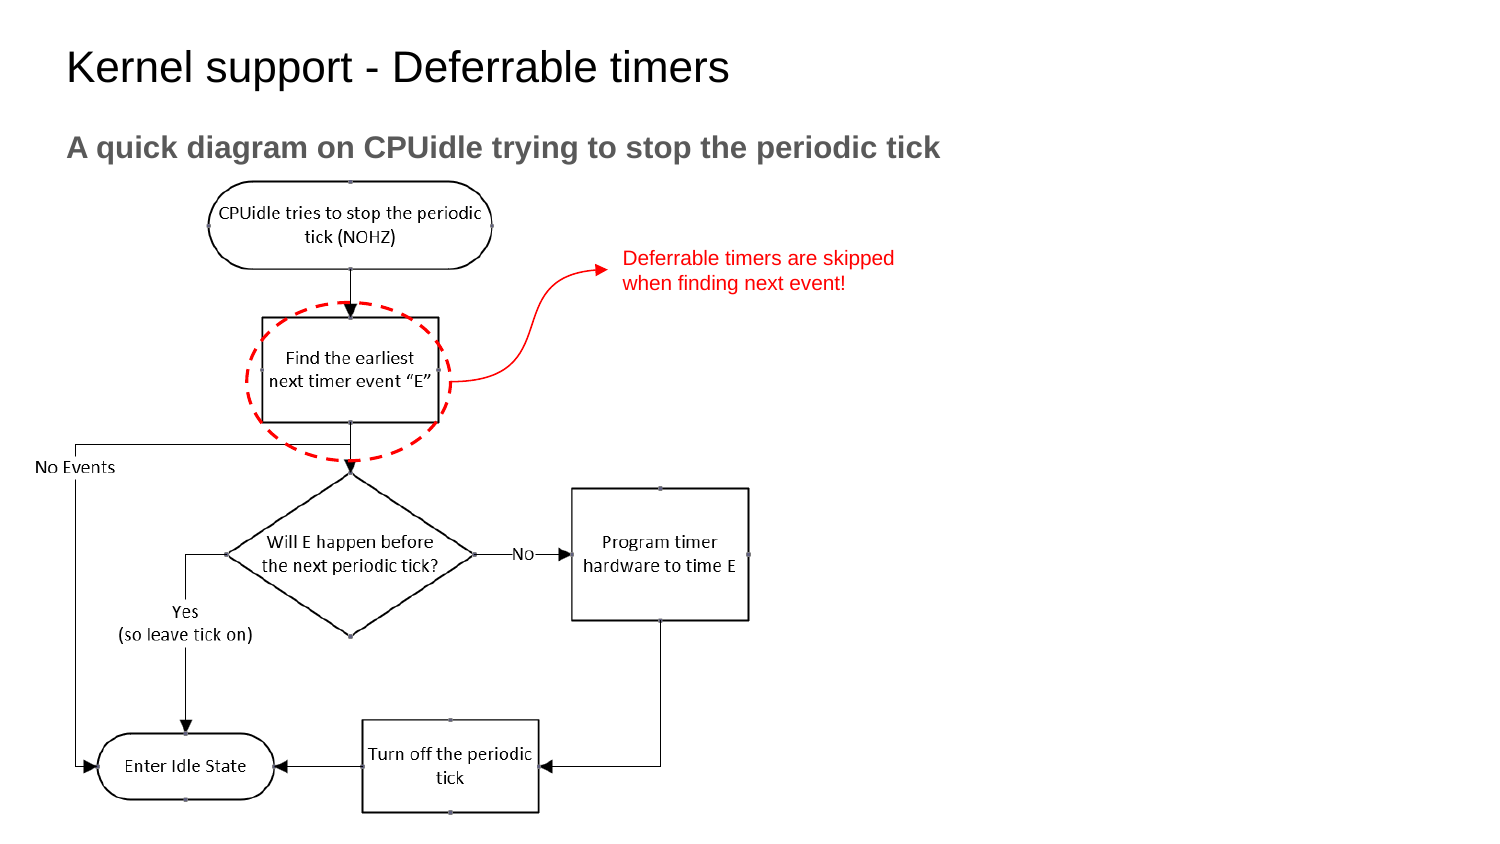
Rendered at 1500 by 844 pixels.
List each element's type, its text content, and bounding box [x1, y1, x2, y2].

picture [24, 179, 777, 844]
text_box A quick diagram on CPUidle trying to stop the periodic tick [51, 111, 1176, 180]
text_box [450, 269, 609, 382]
title Kernel support - Deferrable timers [51, 23, 1449, 117]
text_box Deferrable timers are skipped when finding next event! [781, 229, 937, 310]
